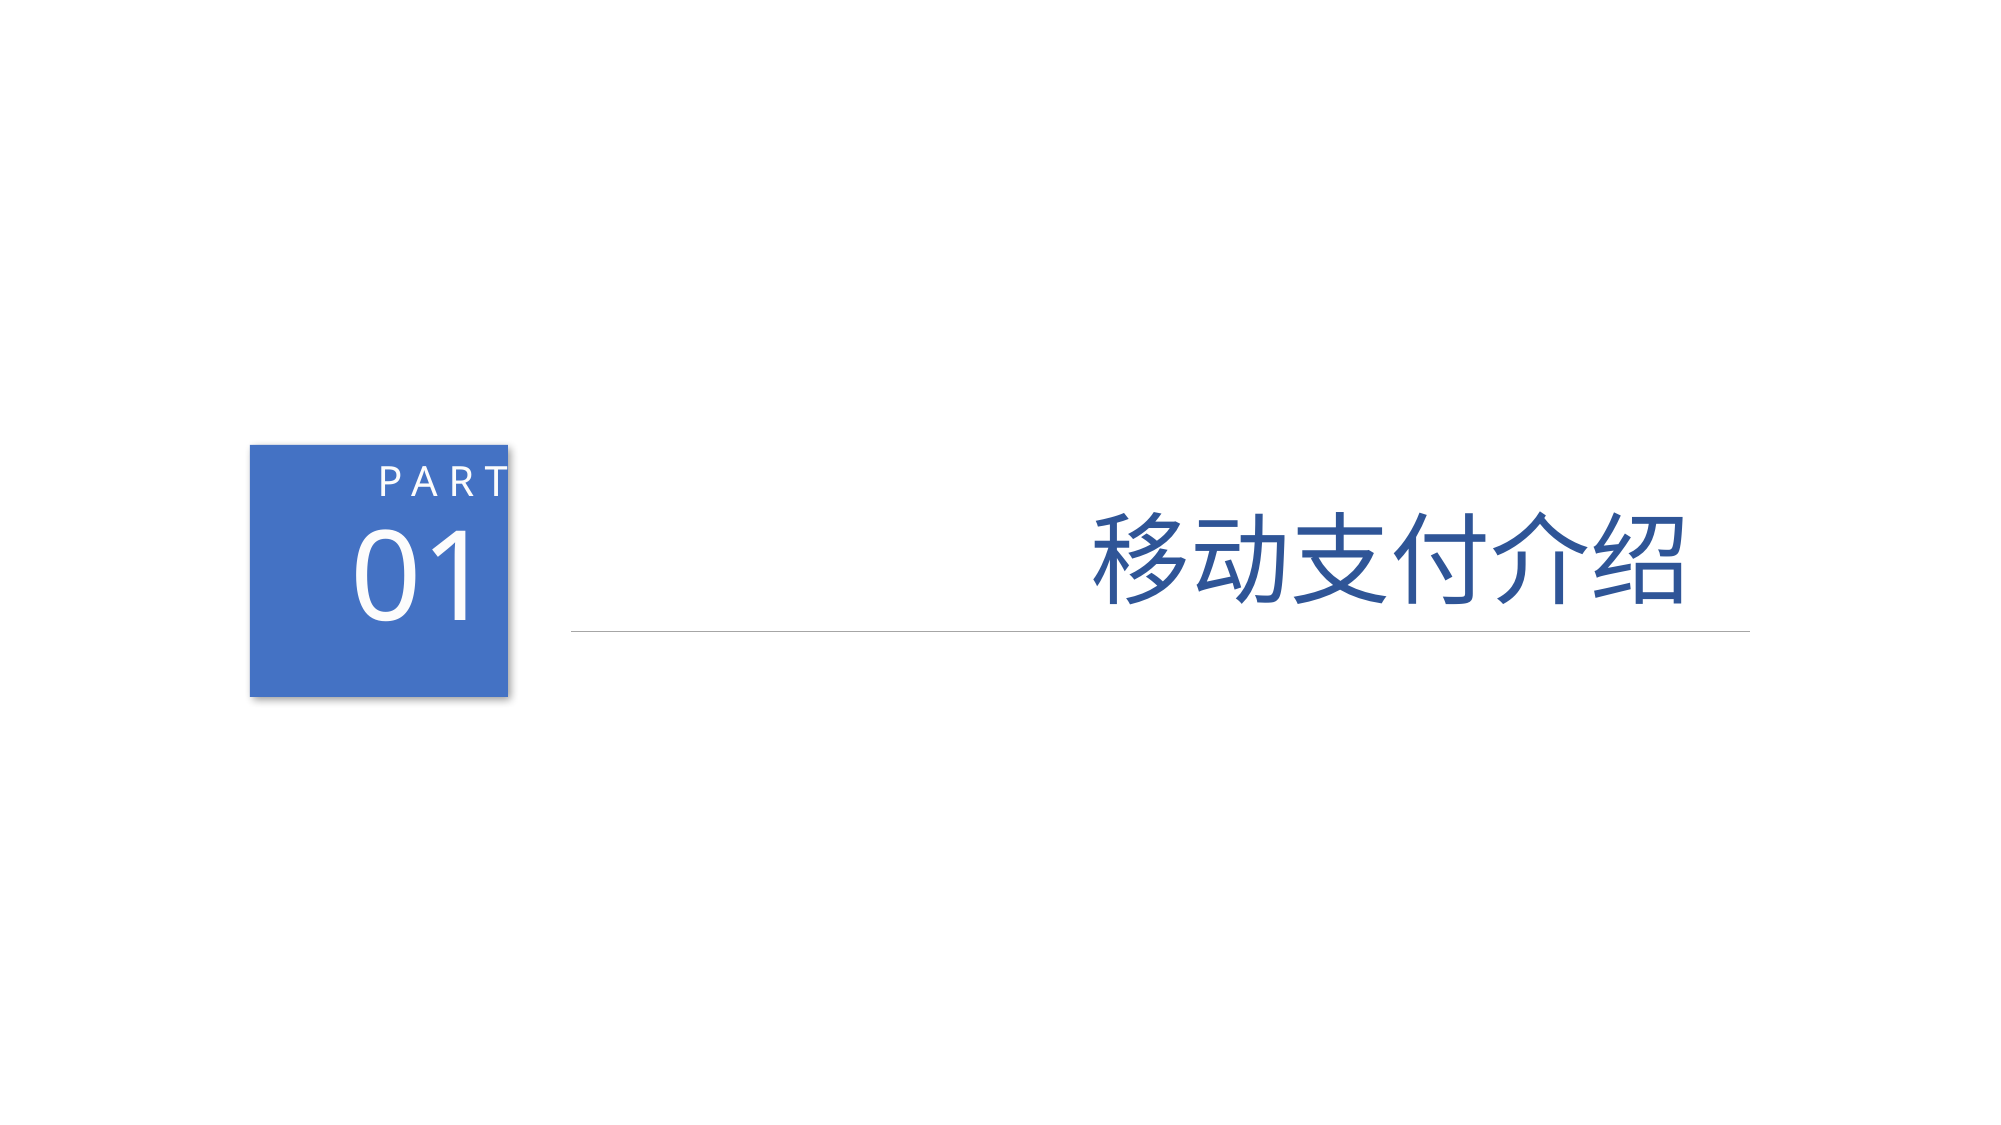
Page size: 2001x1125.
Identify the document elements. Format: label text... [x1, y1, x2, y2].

text_box 移动支付介绍 [507, 488, 1750, 676]
text_box 01 [249, 444, 509, 488]
text_box 01 [249, 513, 509, 698]
text_box PART [239, 447, 508, 513]
